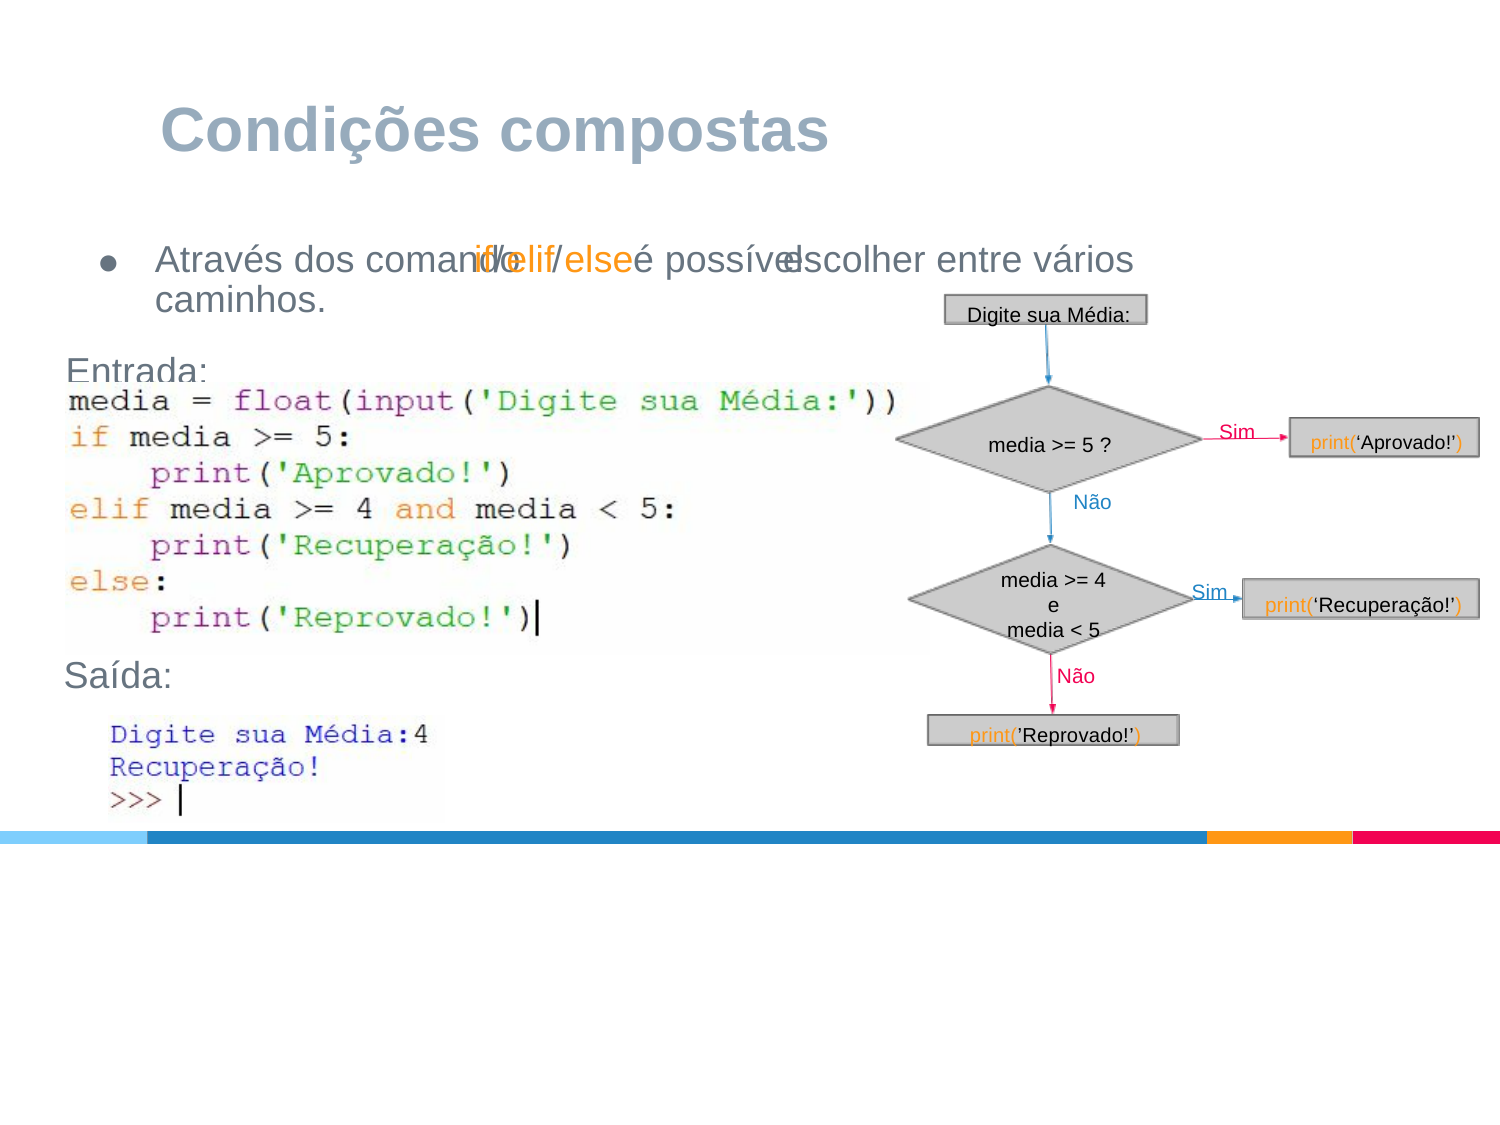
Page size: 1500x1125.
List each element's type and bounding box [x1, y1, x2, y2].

picture [0, 0, 1500, 844]
